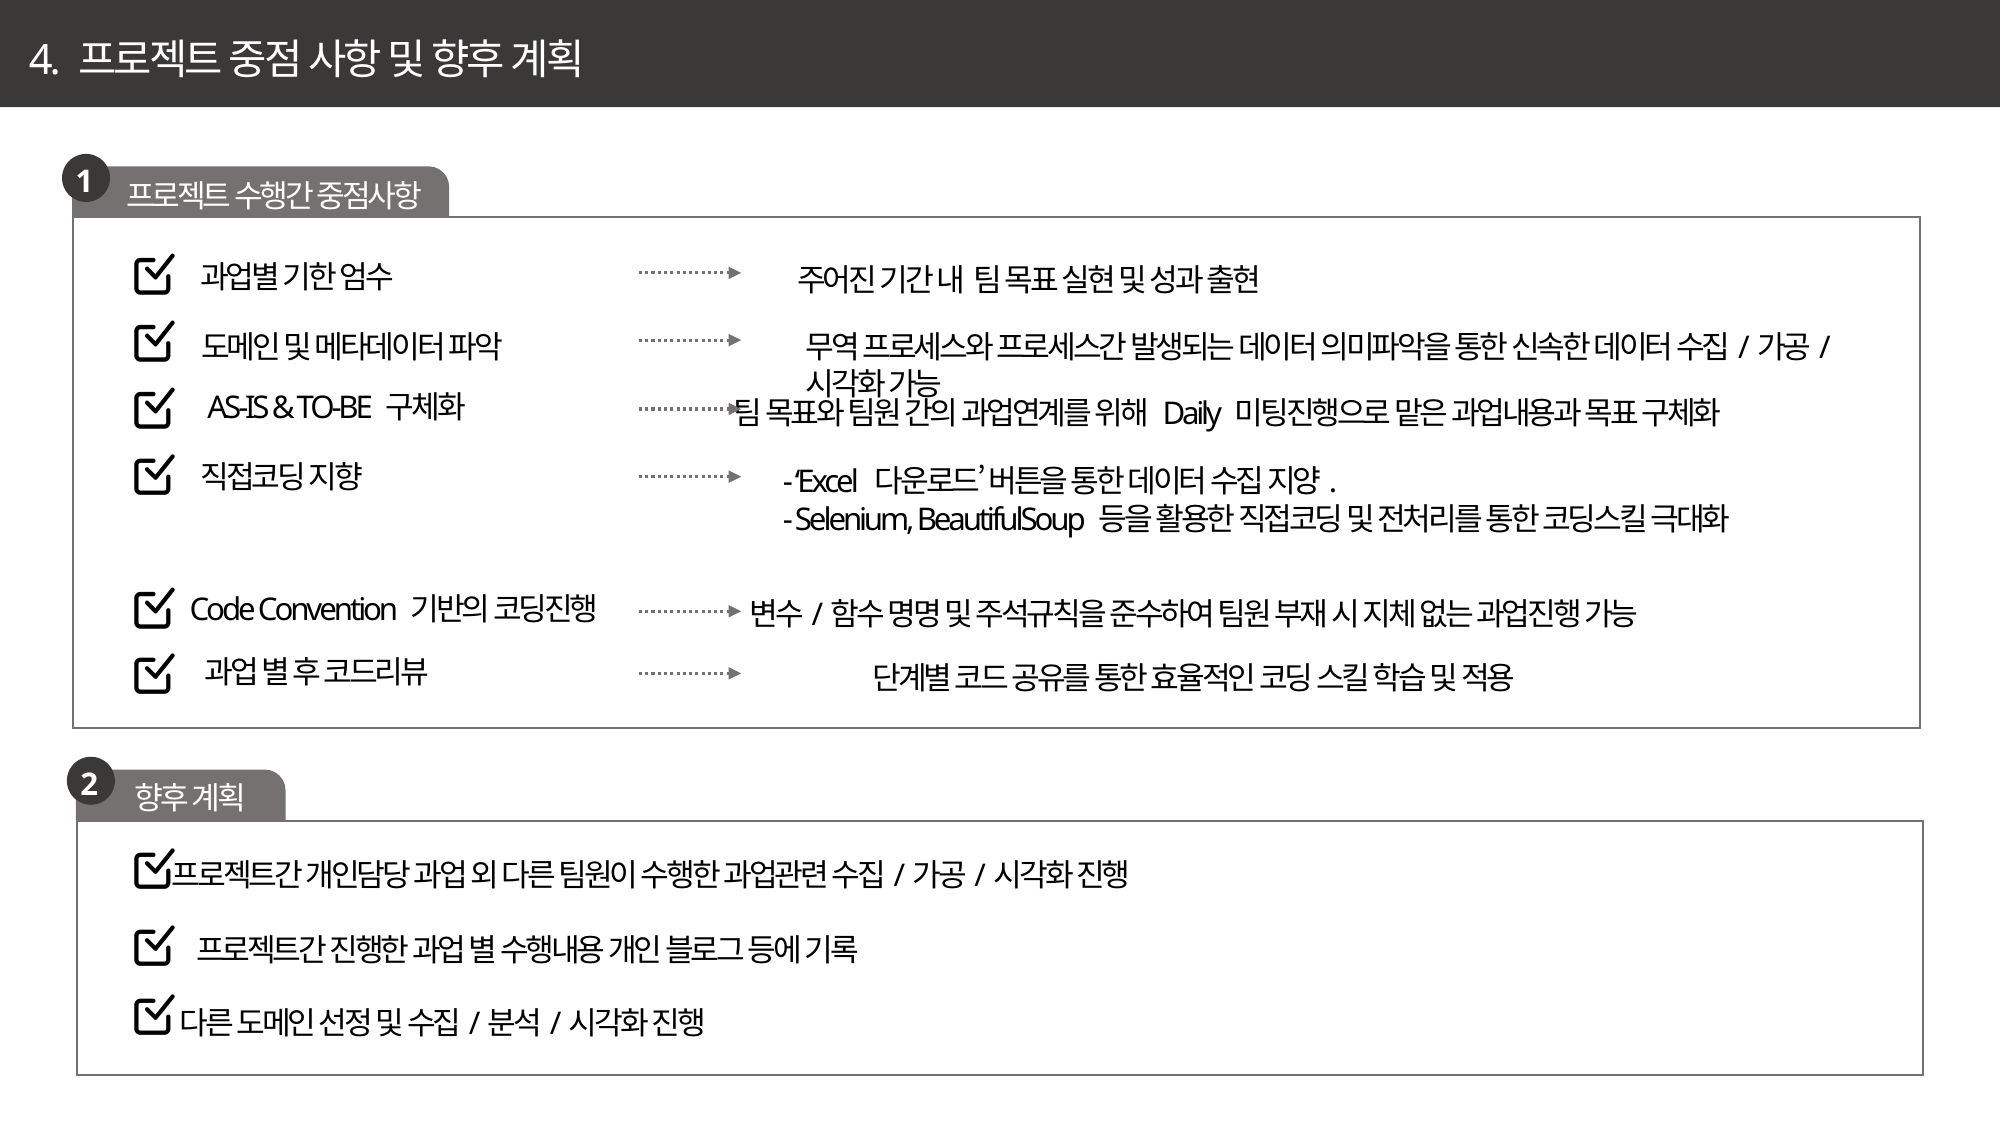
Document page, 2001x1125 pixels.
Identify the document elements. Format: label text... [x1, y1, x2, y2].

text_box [61, 153, 1920, 728]
text_box 4. 프로젝트 중점 사항 및 향후 계획 [13, 25, 600, 90]
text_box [66, 756, 1924, 1075]
